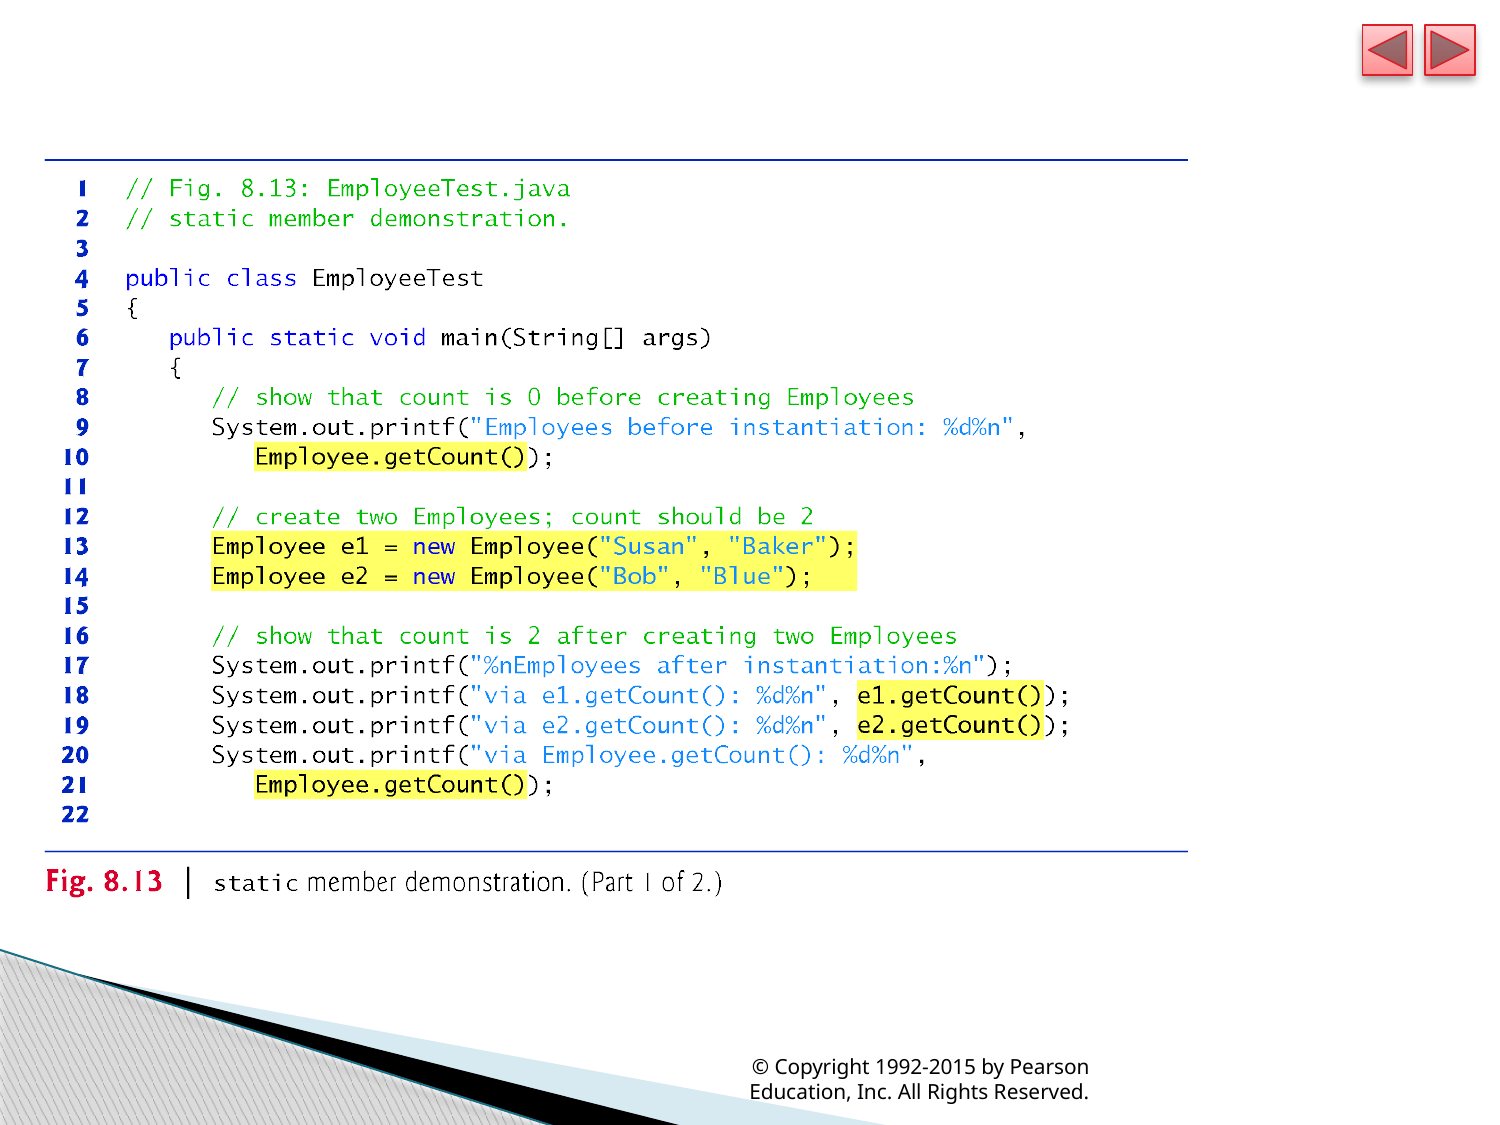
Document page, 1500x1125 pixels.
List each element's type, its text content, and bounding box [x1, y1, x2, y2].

picture [0, 106, 1500, 1018]
footer © Copyright 1992-2015 by Pearson Education, Inc. All Rights Reserved. [650, 1051, 1105, 1112]
